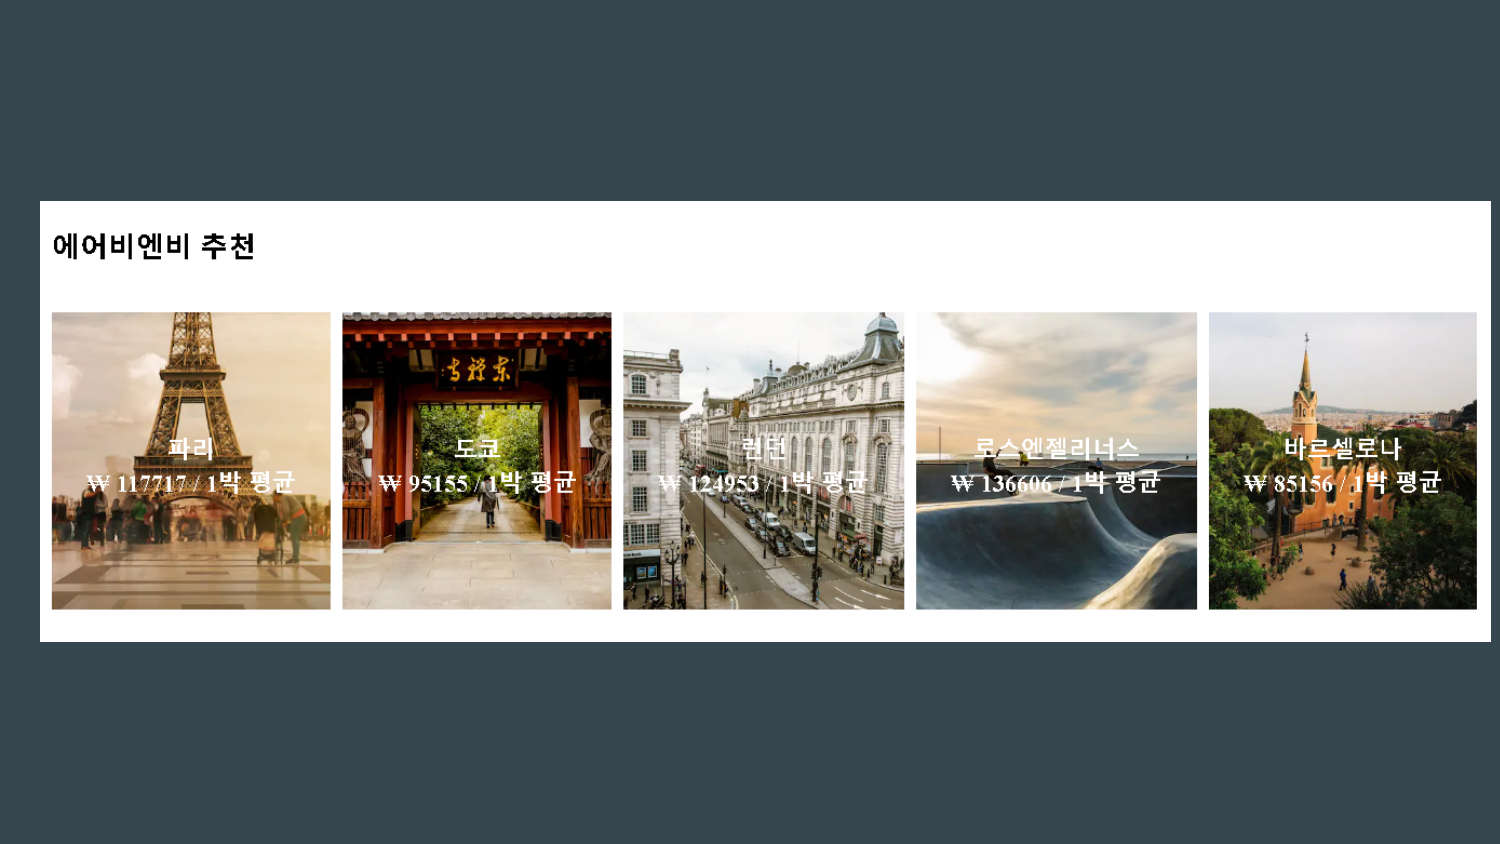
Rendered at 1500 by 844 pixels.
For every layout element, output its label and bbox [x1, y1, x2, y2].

picture [40, 201, 1491, 643]
